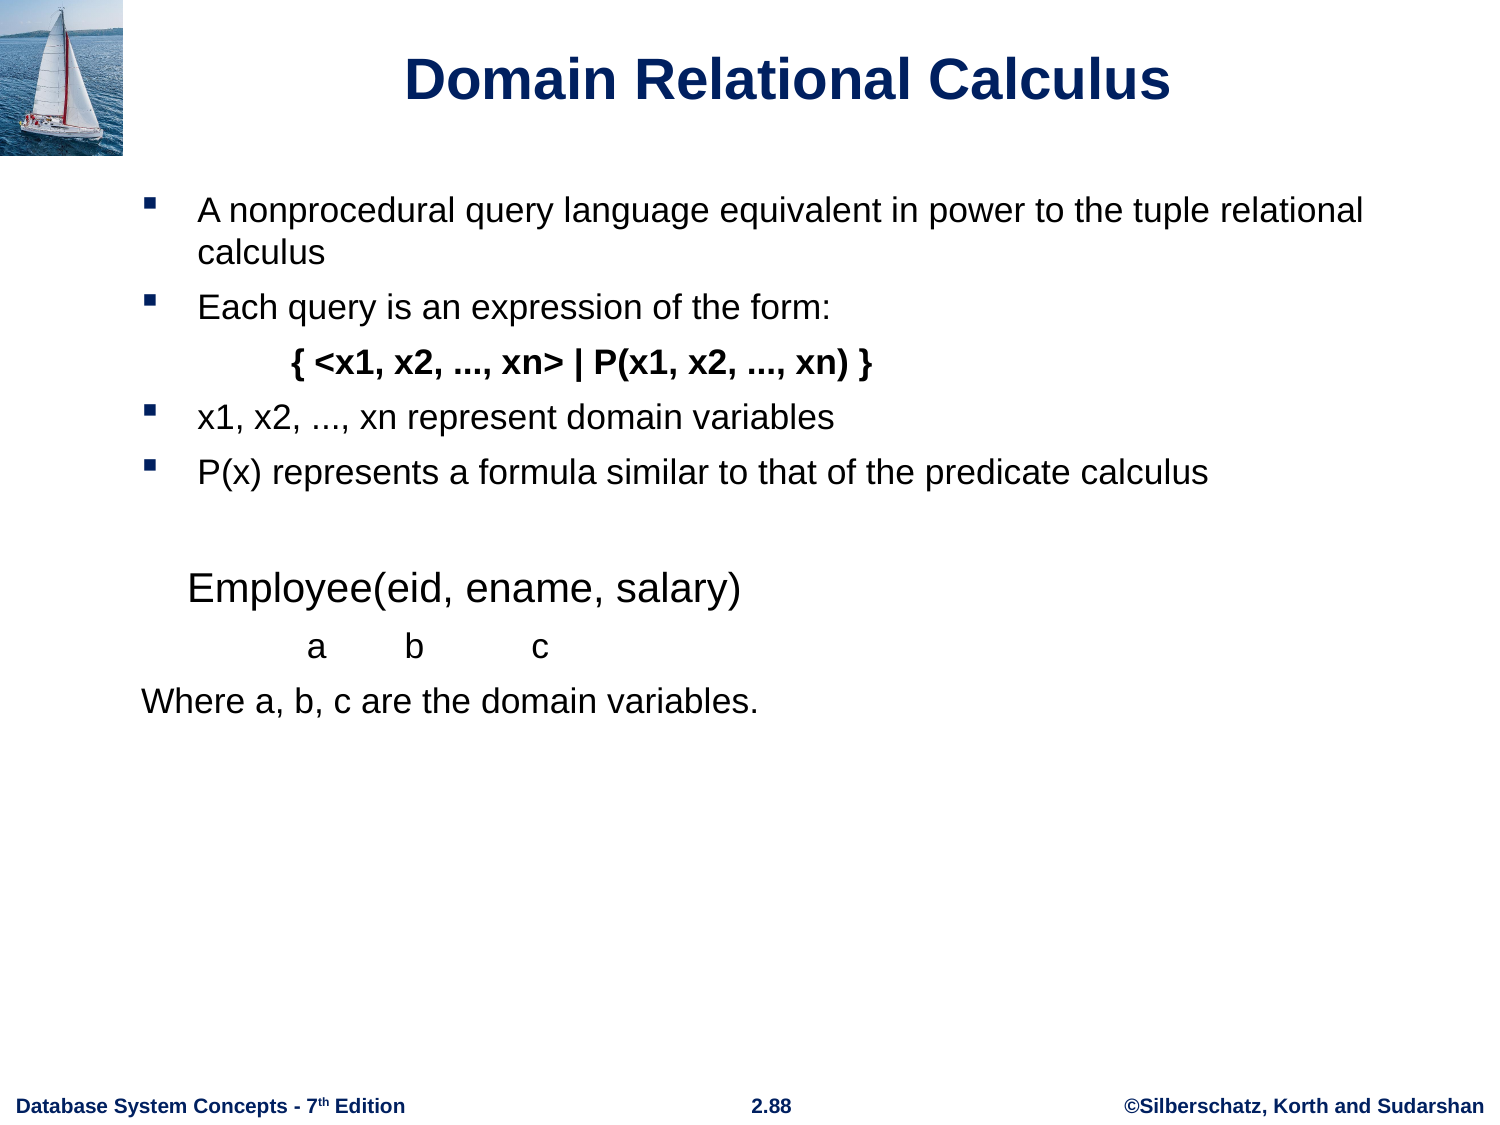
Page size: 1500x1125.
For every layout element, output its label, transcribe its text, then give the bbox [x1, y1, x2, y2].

list A nonprocedural query language equivalent in power to the tuple relational calculus Each query is an expression of the form: { <x1, x2, ..., xn> | P(x1, x2, ..., xn) } x1, x2, ..., xn represent domain variables P(x) represents a formula similar to that of the predicate calculus Employee(eid, ename, salary) a b c Where a, b, c are the domain variables. [126, 179, 1391, 984]
picture [0, 0, 123, 156]
title Domain Relational Calculus [125, 18, 1452, 120]
